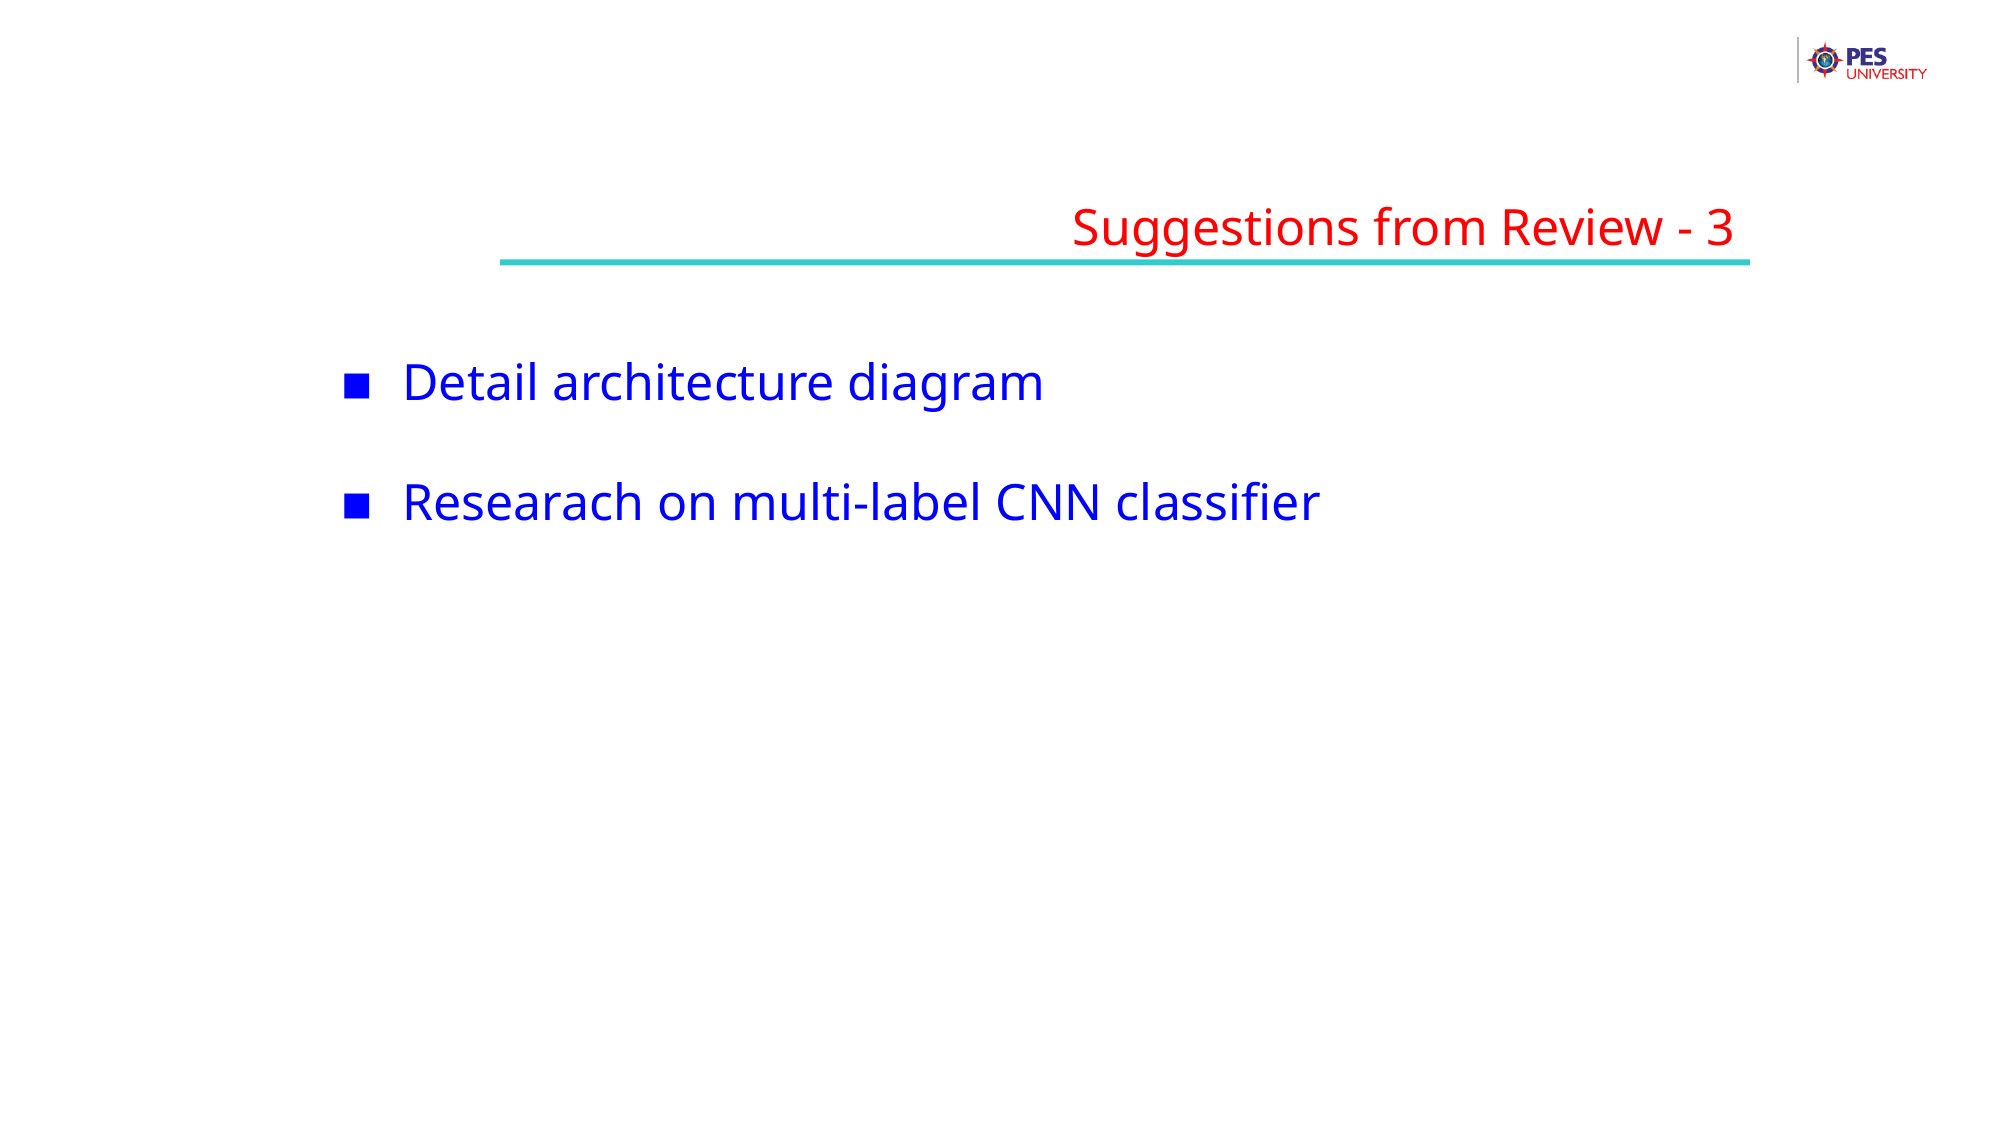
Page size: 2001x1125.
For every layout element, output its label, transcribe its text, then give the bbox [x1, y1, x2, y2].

text_box Suggestions from Review - 3 [687, 187, 1750, 263]
picture [1806, 41, 1927, 79]
text_box [500, 259, 1750, 266]
text_box Detail architecture diagram Researach on multi-label CNN classifier [312, 343, 1638, 1063]
